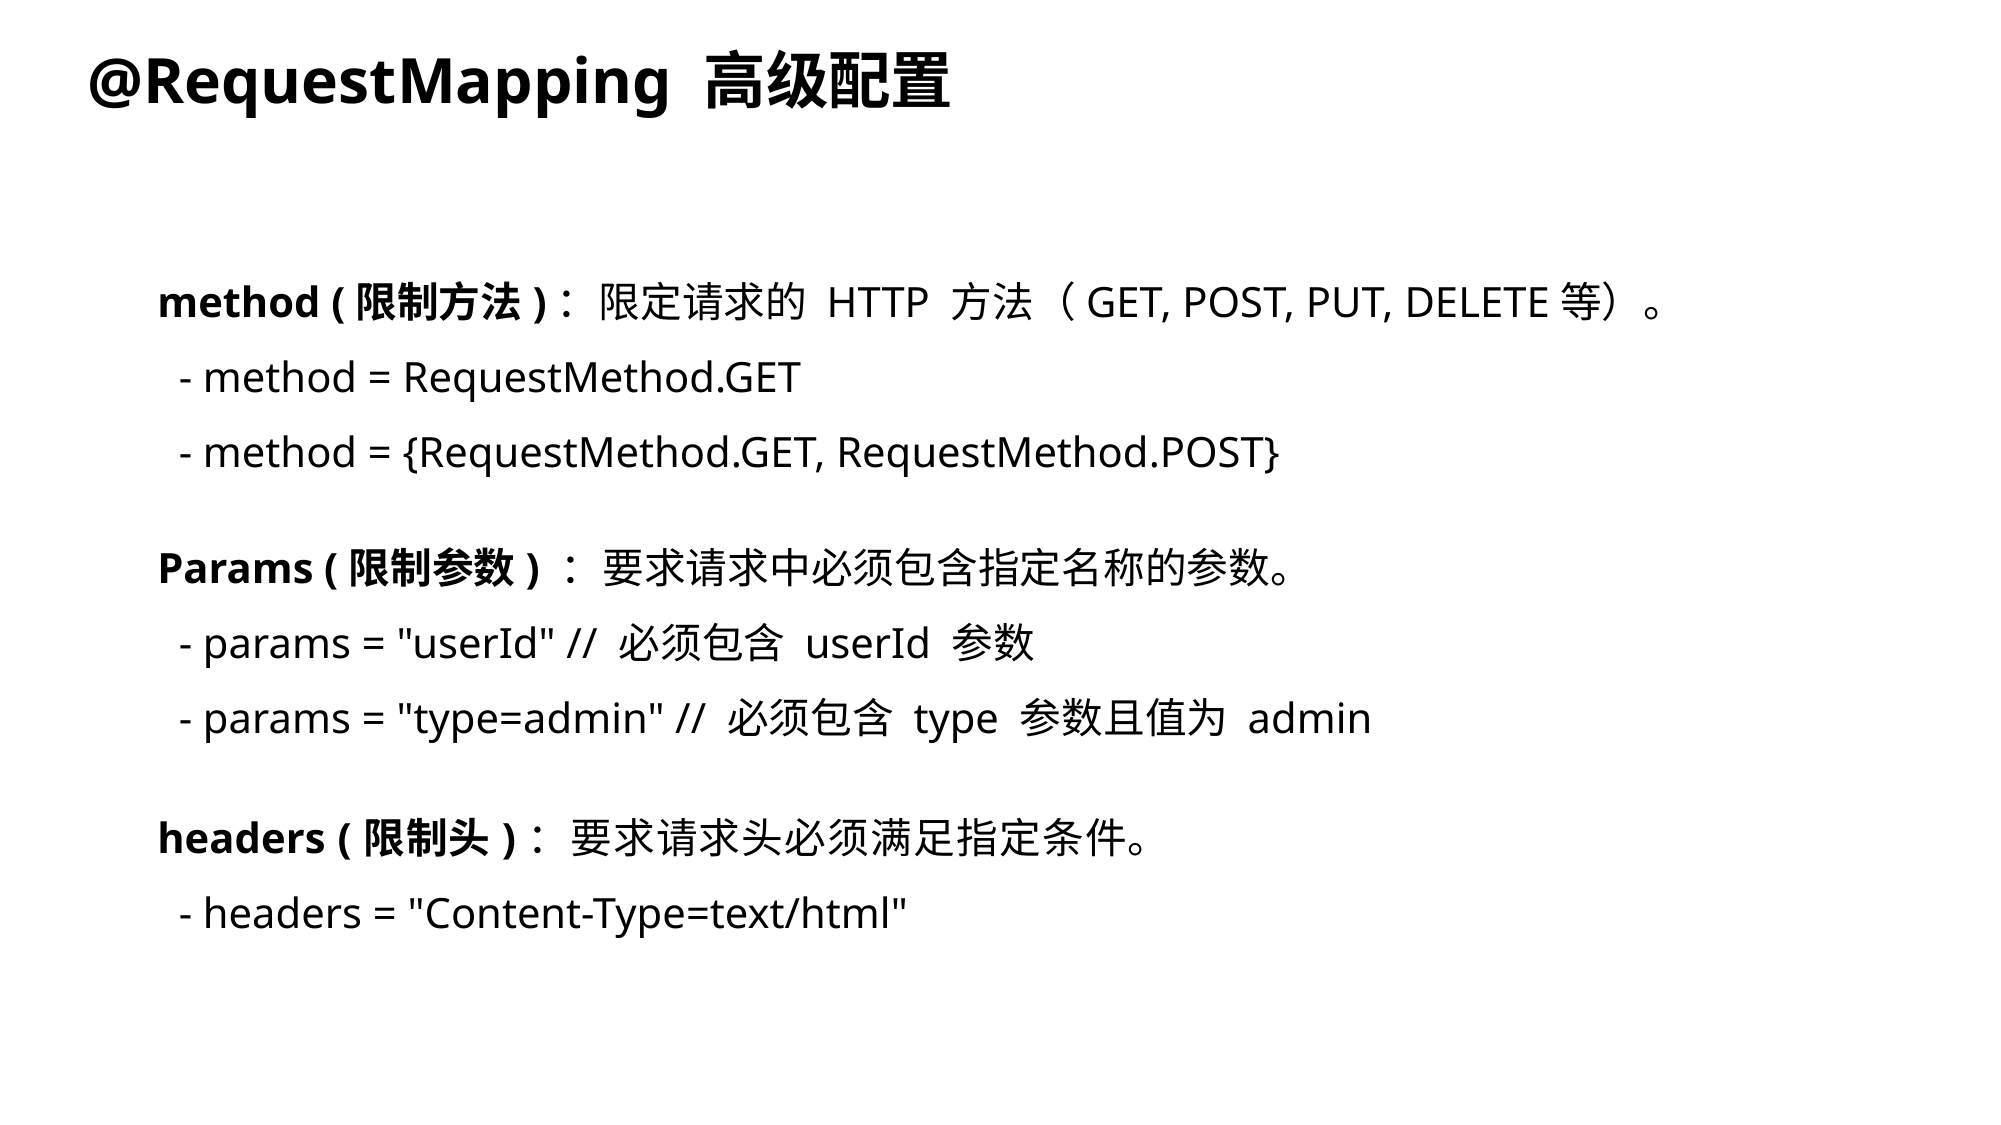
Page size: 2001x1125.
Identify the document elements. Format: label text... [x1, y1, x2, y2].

text_box headers (限制头)：要求请求头必须满足指定条件。 - headers = "Content-Type=text/html" [142, 779, 1143, 945]
text_box method (限制方法)：限定请求的 HTTP 方法（GET, POST, PUT, DELETE等）。 - method = RequestMethod.GET - method = {RequestMethod.GET, RequestMethod.POST} [142, 243, 1858, 491]
text_box @RequestMapping 高级配置 [55, 24, 1295, 142]
text_box Params (限制参数) ：要求请求中必须包含指定名称的参数。 - params = "userId" // 必须包含 userId 参数 - params = "type=admin" // 必须包含 type 参数且值为 admin [142, 509, 1569, 750]
